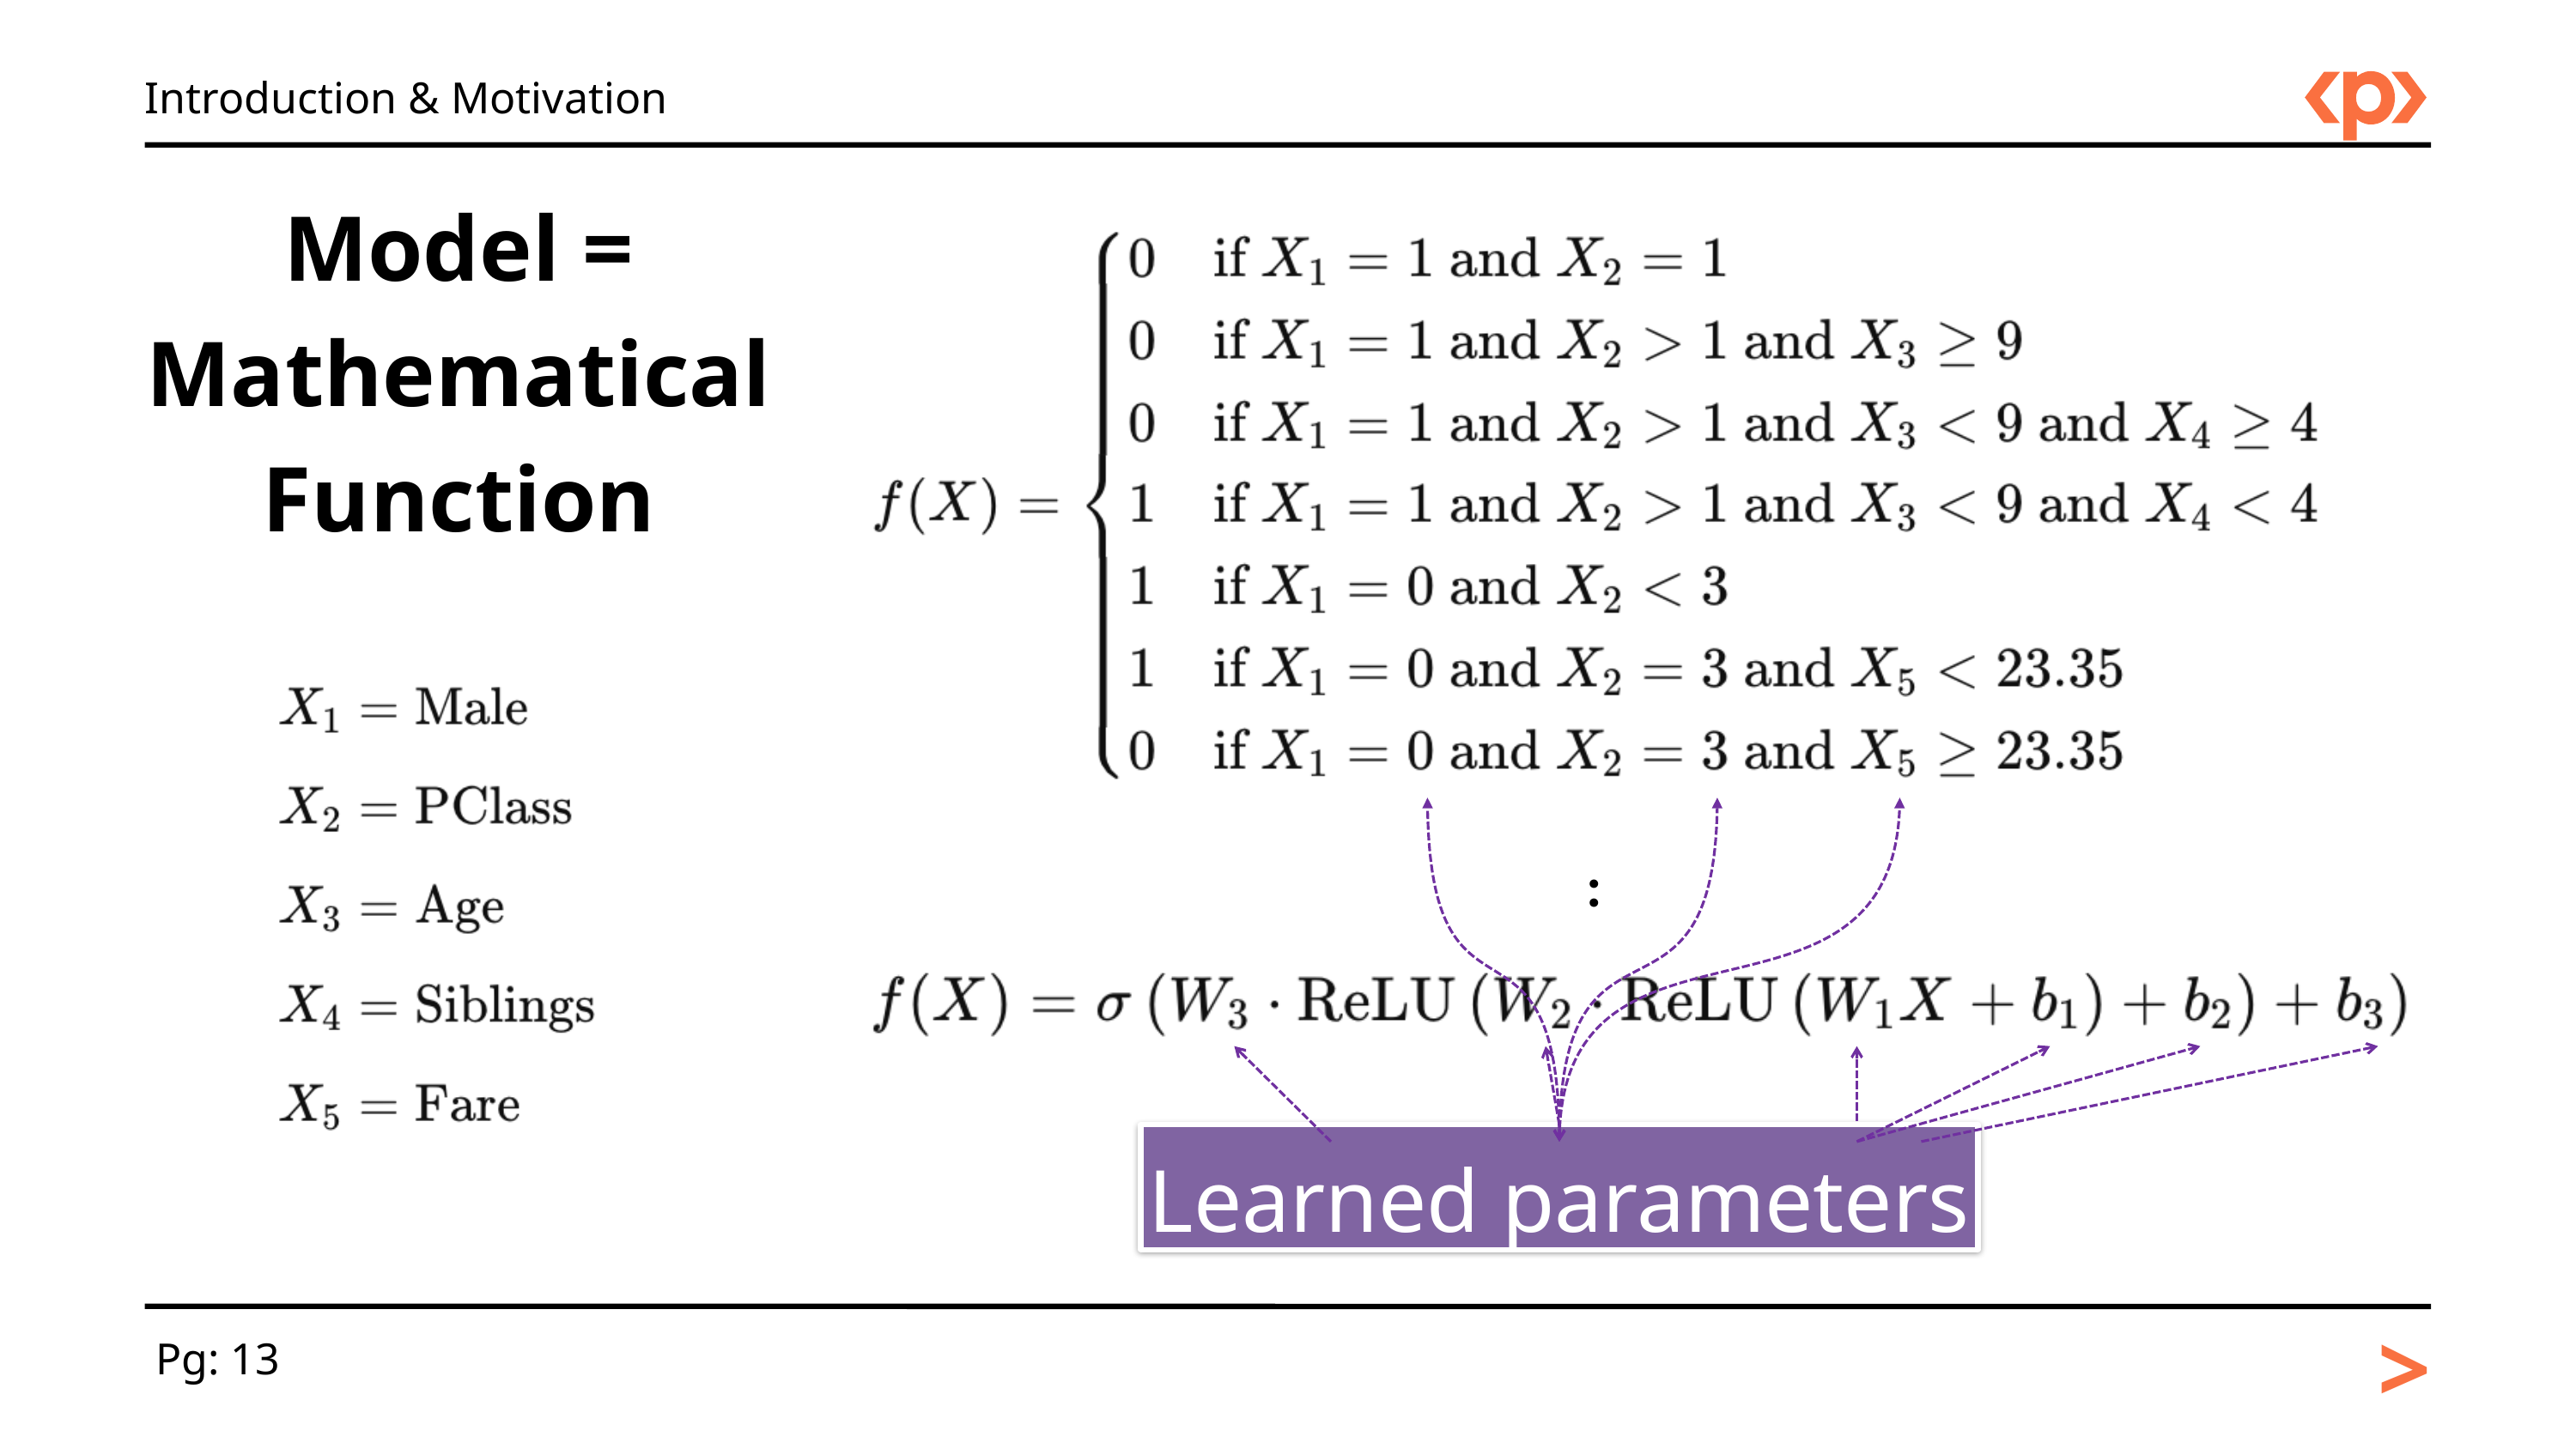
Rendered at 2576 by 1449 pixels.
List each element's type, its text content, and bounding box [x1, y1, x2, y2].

picture [858, 962, 1140, 1046]
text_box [1140, 797, 2379, 1242]
text_box Pg: 13 [155, 1323, 312, 1384]
picture [264, 672, 605, 1143]
text_box Introduction & Motivation [144, 62, 2244, 123]
picture [2379, 962, 2415, 1046]
picture [862, 209, 2326, 798]
text_box Model = Mathematical Function [144, 173, 774, 550]
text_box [2300, 66, 2432, 145]
text_box > [2378, 1291, 2432, 1422]
